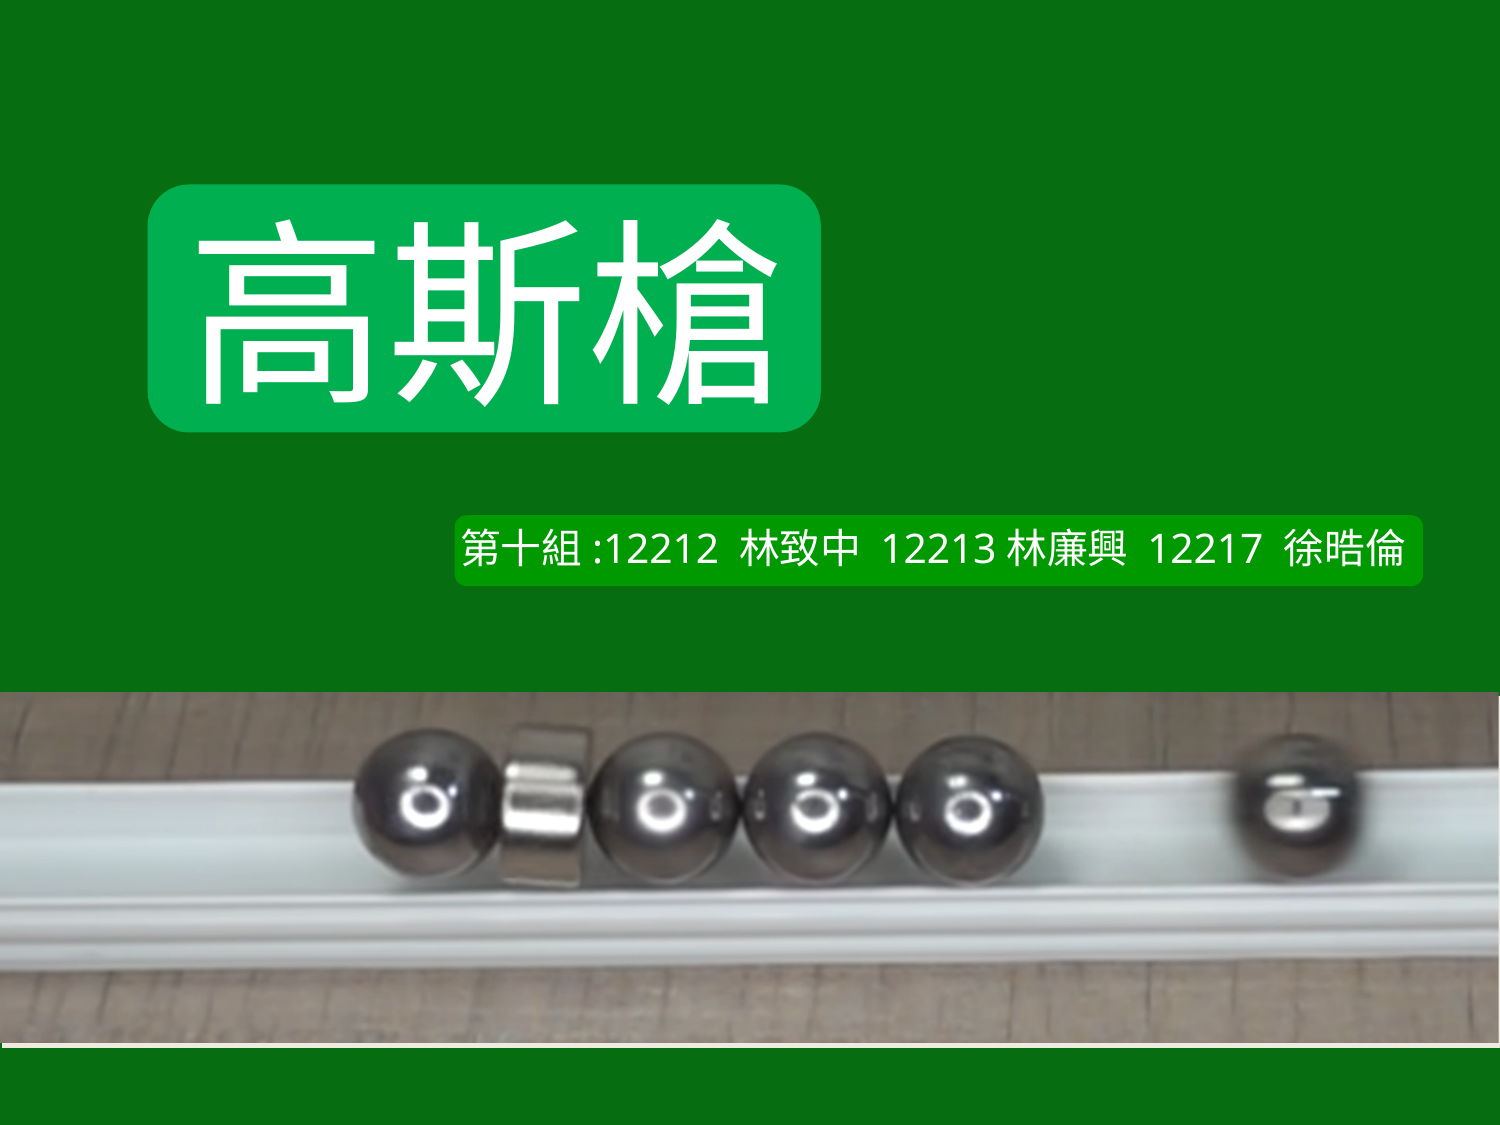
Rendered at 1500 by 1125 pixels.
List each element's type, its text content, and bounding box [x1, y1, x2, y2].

subtitle 第十組:12212 林致中 12213林廉興 12217 徐晧倫 [442, 515, 1424, 593]
title 高斯槍 [147, 187, 827, 430]
picture [0, 692, 1499, 1044]
